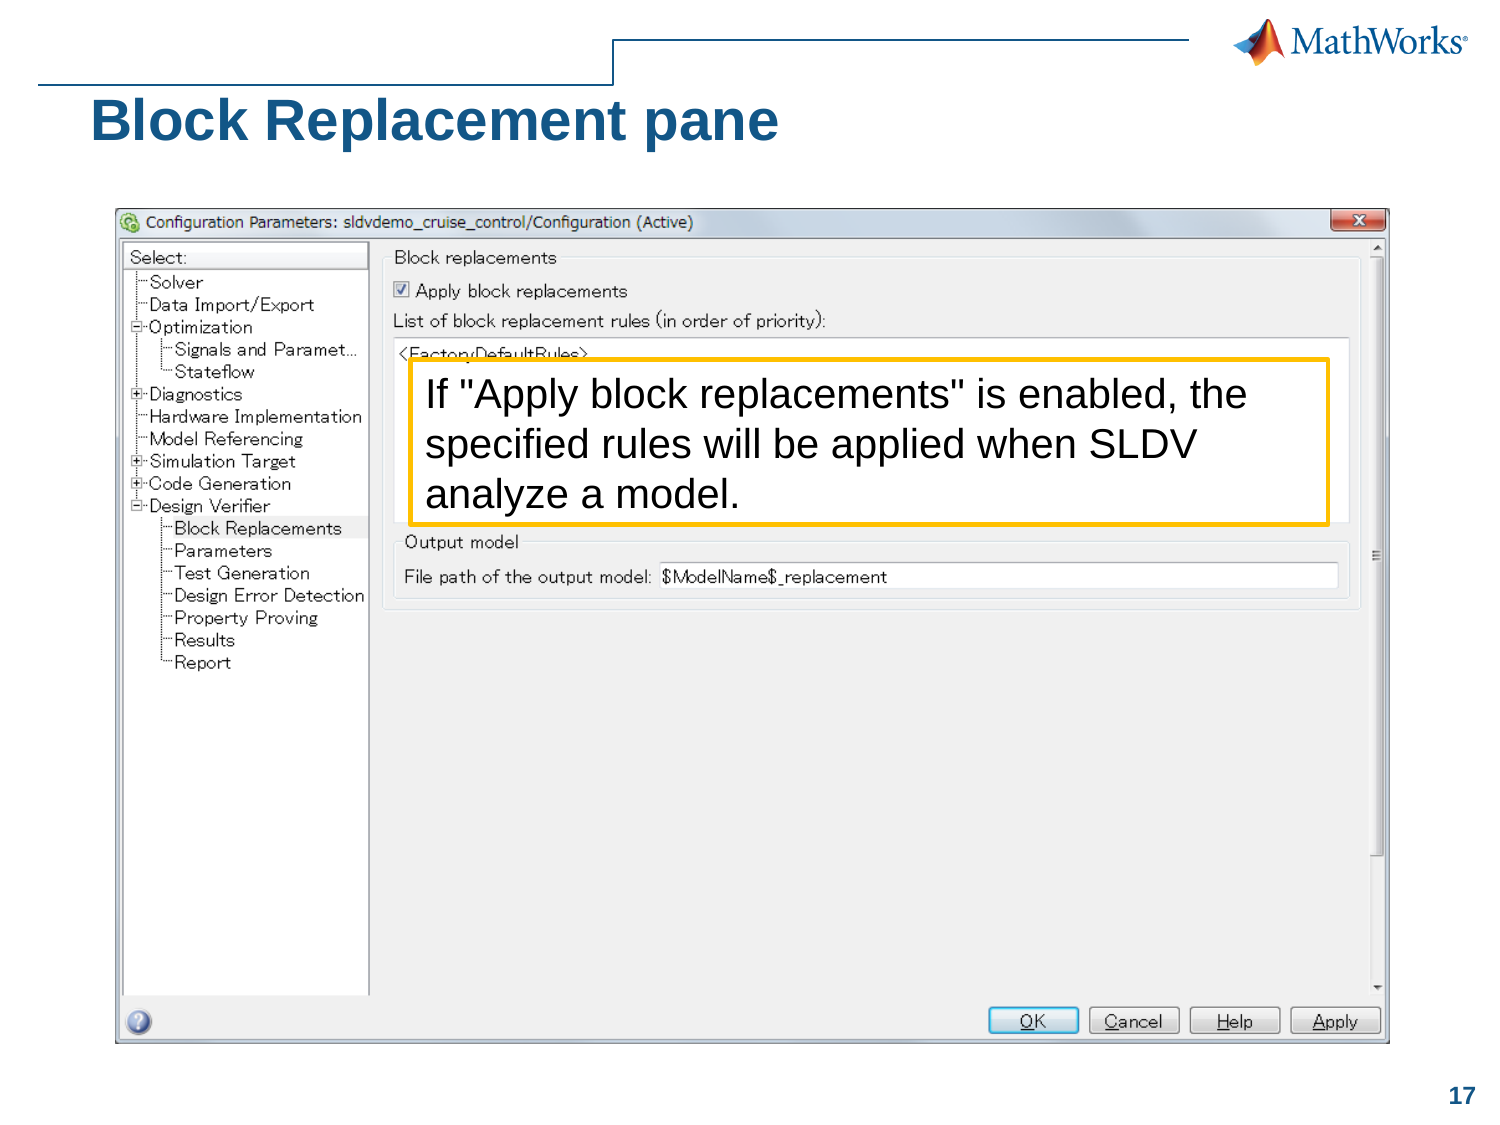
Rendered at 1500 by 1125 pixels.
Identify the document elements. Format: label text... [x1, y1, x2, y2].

picture [114, 207, 1390, 1045]
picture [1226, 7, 1483, 78]
title Block Replacement pane [75, 75, 1400, 238]
